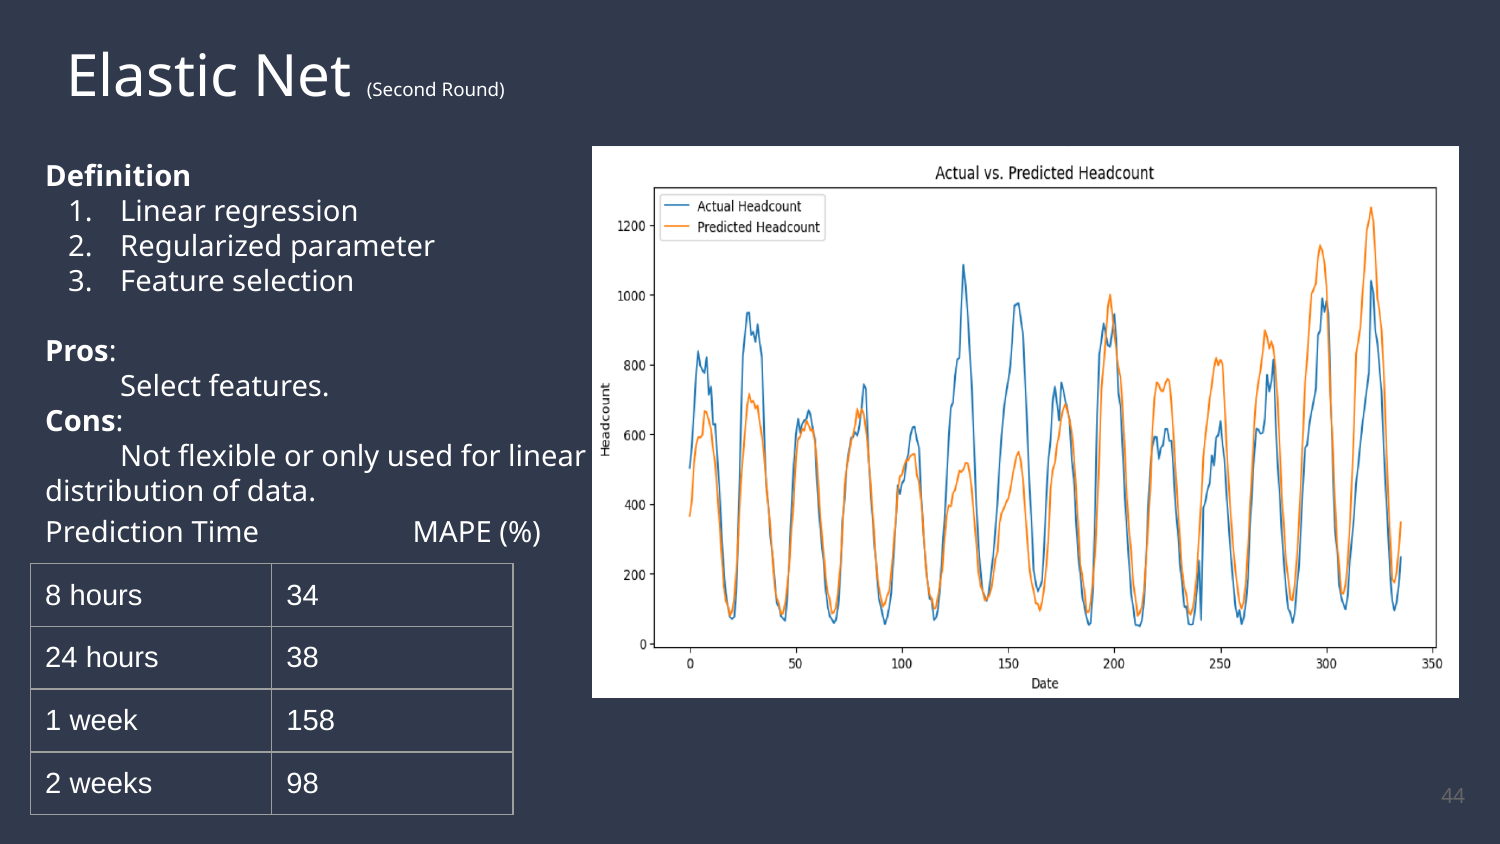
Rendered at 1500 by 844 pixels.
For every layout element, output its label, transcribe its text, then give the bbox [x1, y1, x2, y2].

text_box ‹#› [1389, 764, 1480, 830]
text_box Prediction Time MAPE (%) [30, 522, 587, 563]
table_cell 2 weeks [31, 753, 271, 814]
table_cell 1 week [31, 690, 271, 751]
table_cell 24 hours [31, 627, 271, 688]
text_box Definition Linear regression Regularized parameter Feature selection Pros: Select features. Cons: Not flexible or only used for linear distribution of data. [30, 142, 695, 522]
table_cell 38 [272, 627, 512, 688]
table_cell 98 [272, 753, 512, 814]
table_header 8 hours [31, 564, 271, 626]
picture [592, 145, 1459, 698]
text_box Elastic Net (Second Round) [51, 22, 1449, 126]
table_header 34 [272, 564, 512, 626]
table_cell 158 [272, 690, 512, 751]
